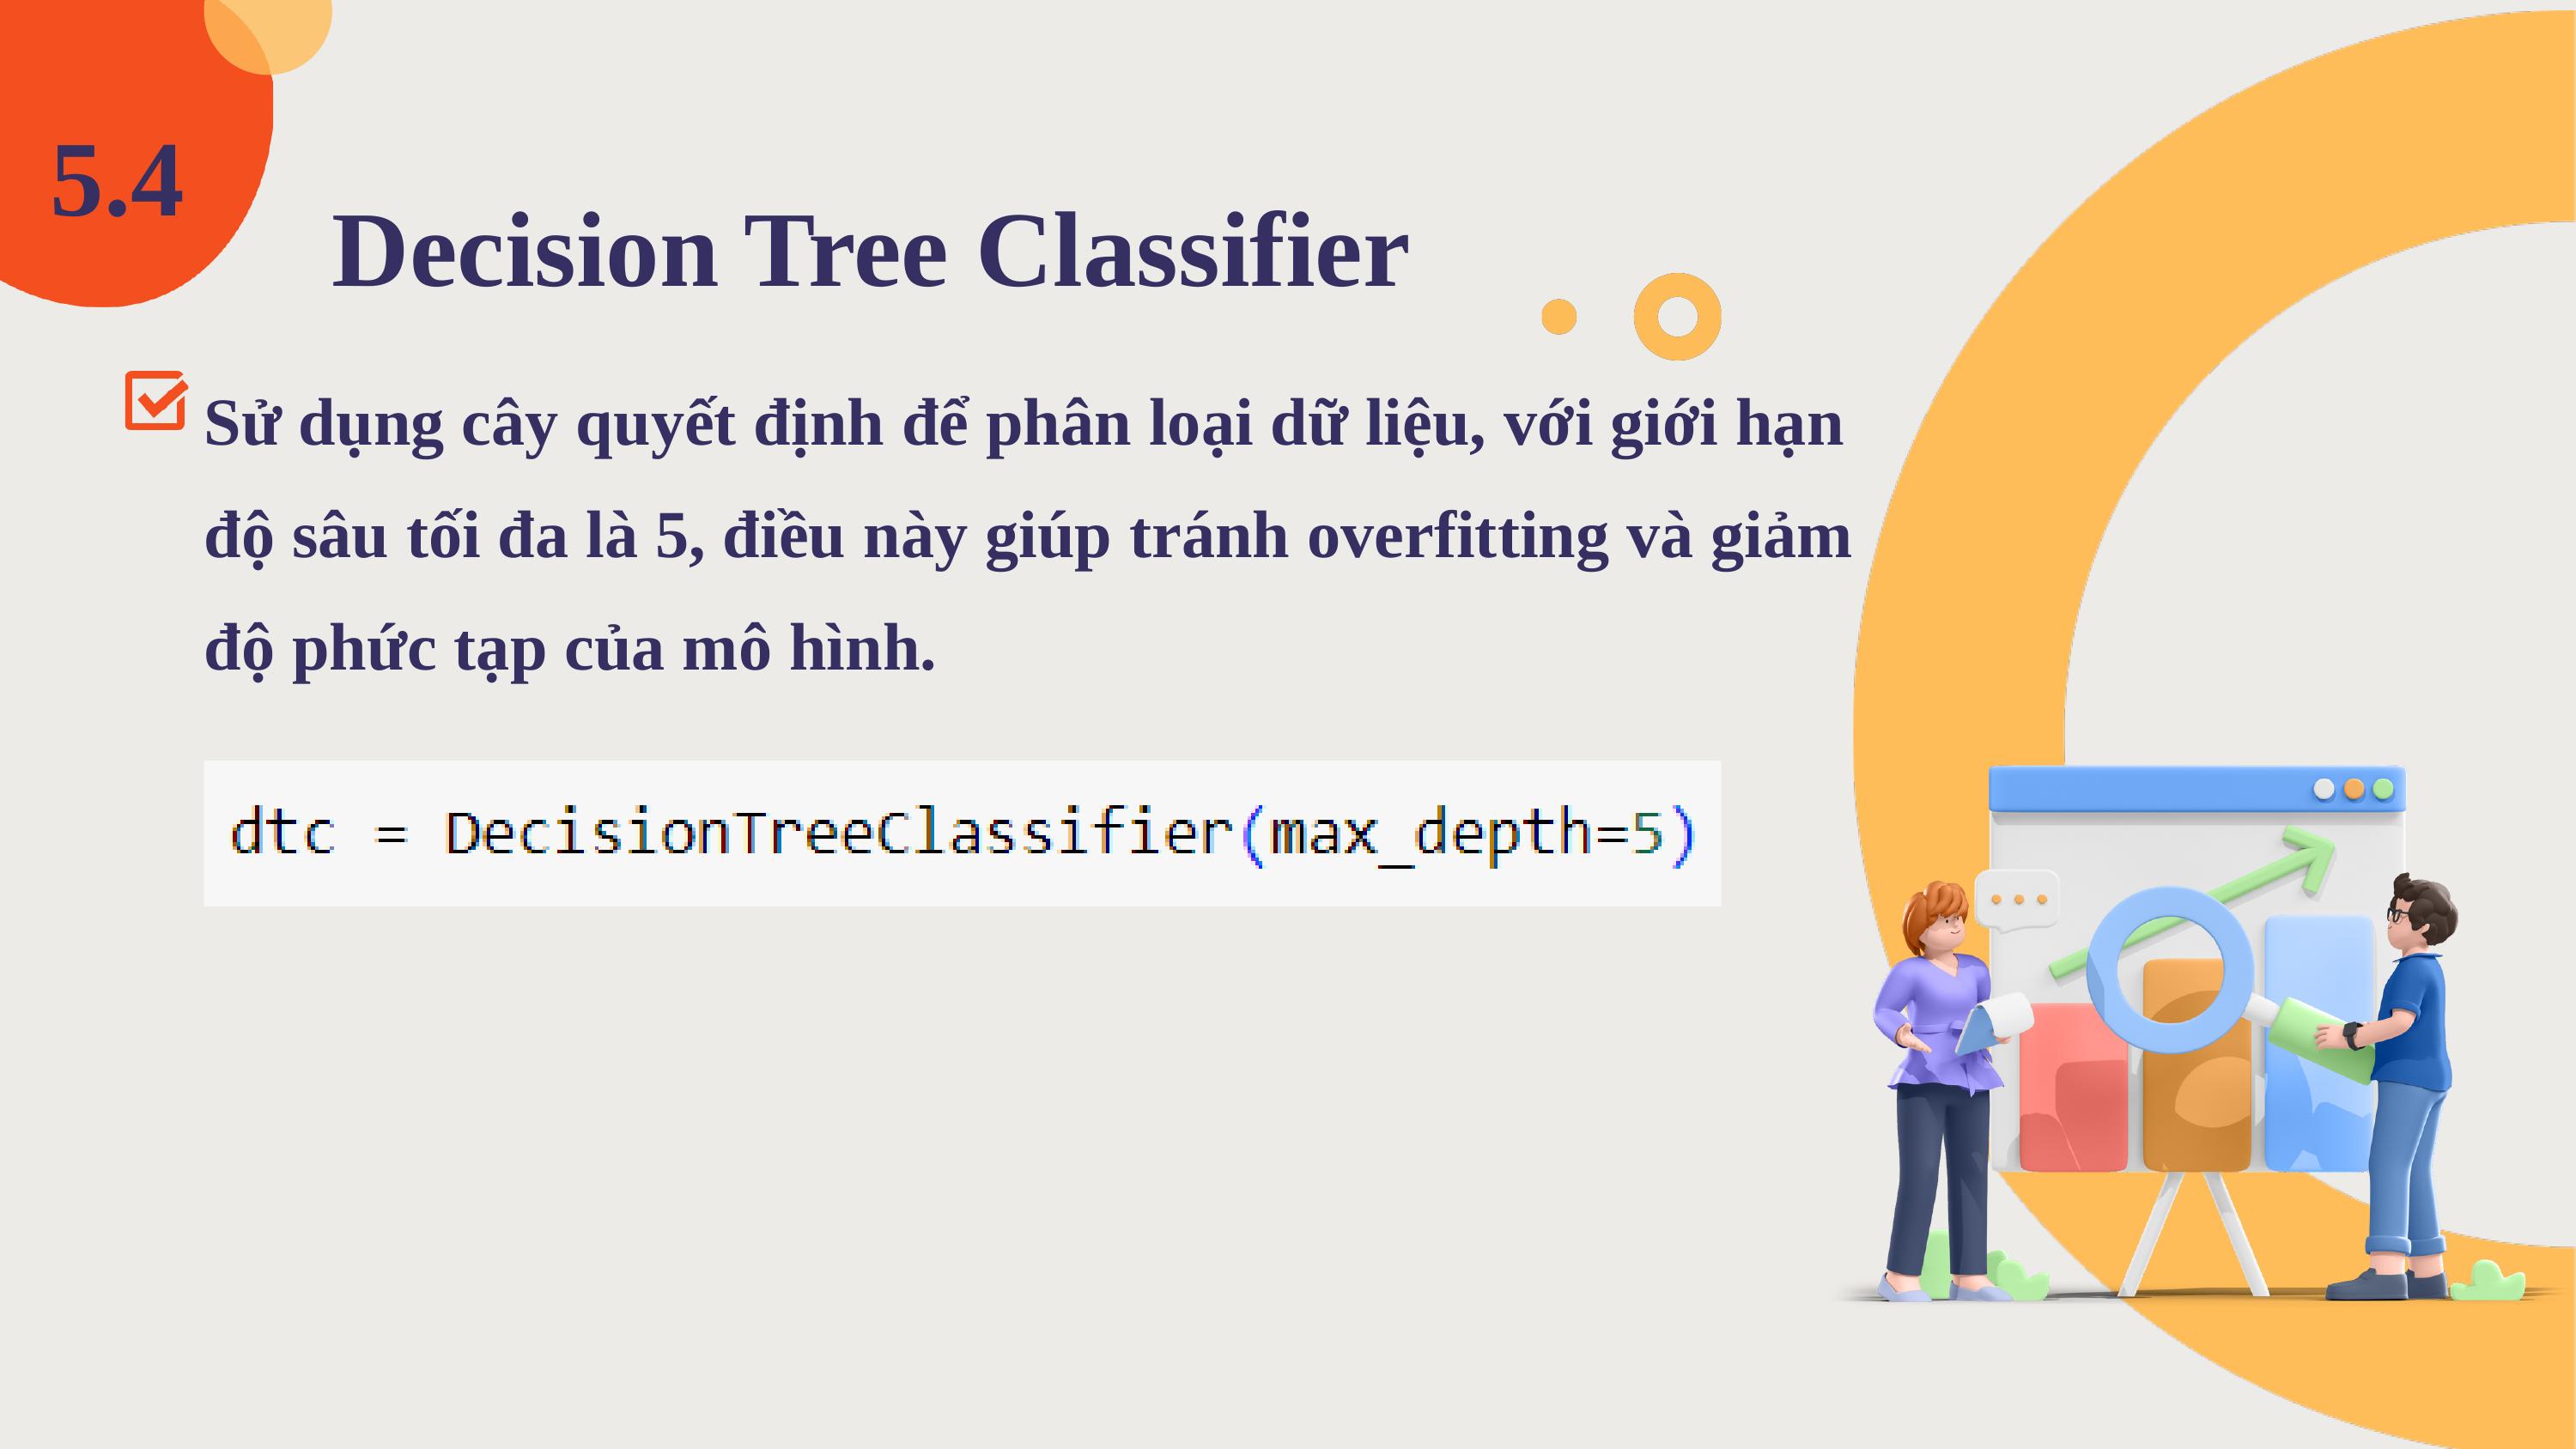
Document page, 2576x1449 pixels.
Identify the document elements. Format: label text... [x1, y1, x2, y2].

text_box [1818, 765, 2576, 1369]
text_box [204, 0, 333, 76]
text_box [125, 371, 189, 431]
text_box 5.4 [50, 57, 274, 238]
text_box [0, 0, 274, 307]
text_box Sử dụng cây quyết định để phân loại dữ liệu, với giới hạn độ sâu tối đa là 5, điều này giúp tránh overfitting và giảm độ phức tạp của mô hình. [204, 346, 1870, 684]
text_box [1541, 308, 1722, 346]
text_box [1853, 1369, 2576, 1449]
text_box [1853, 10, 2576, 765]
text_box [204, 761, 1722, 906]
text_box Decision Tree Classifier [331, 127, 1781, 308]
